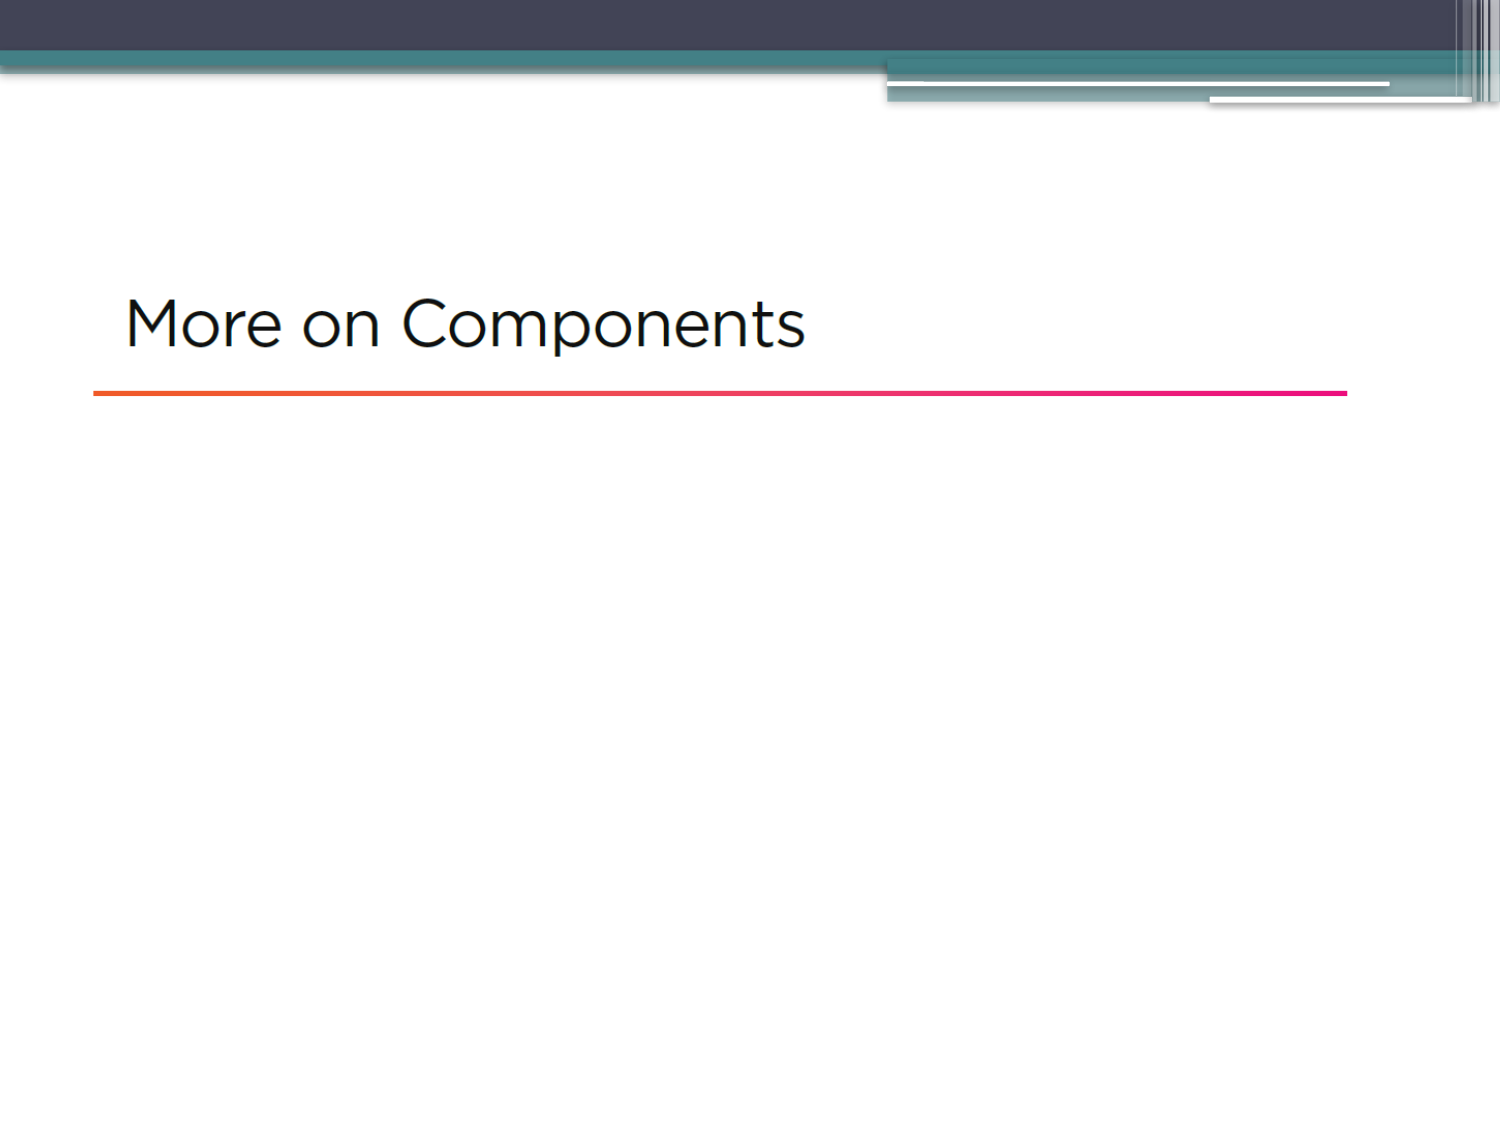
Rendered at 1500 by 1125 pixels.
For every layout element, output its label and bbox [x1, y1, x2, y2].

list [49, 199, 1401, 562]
